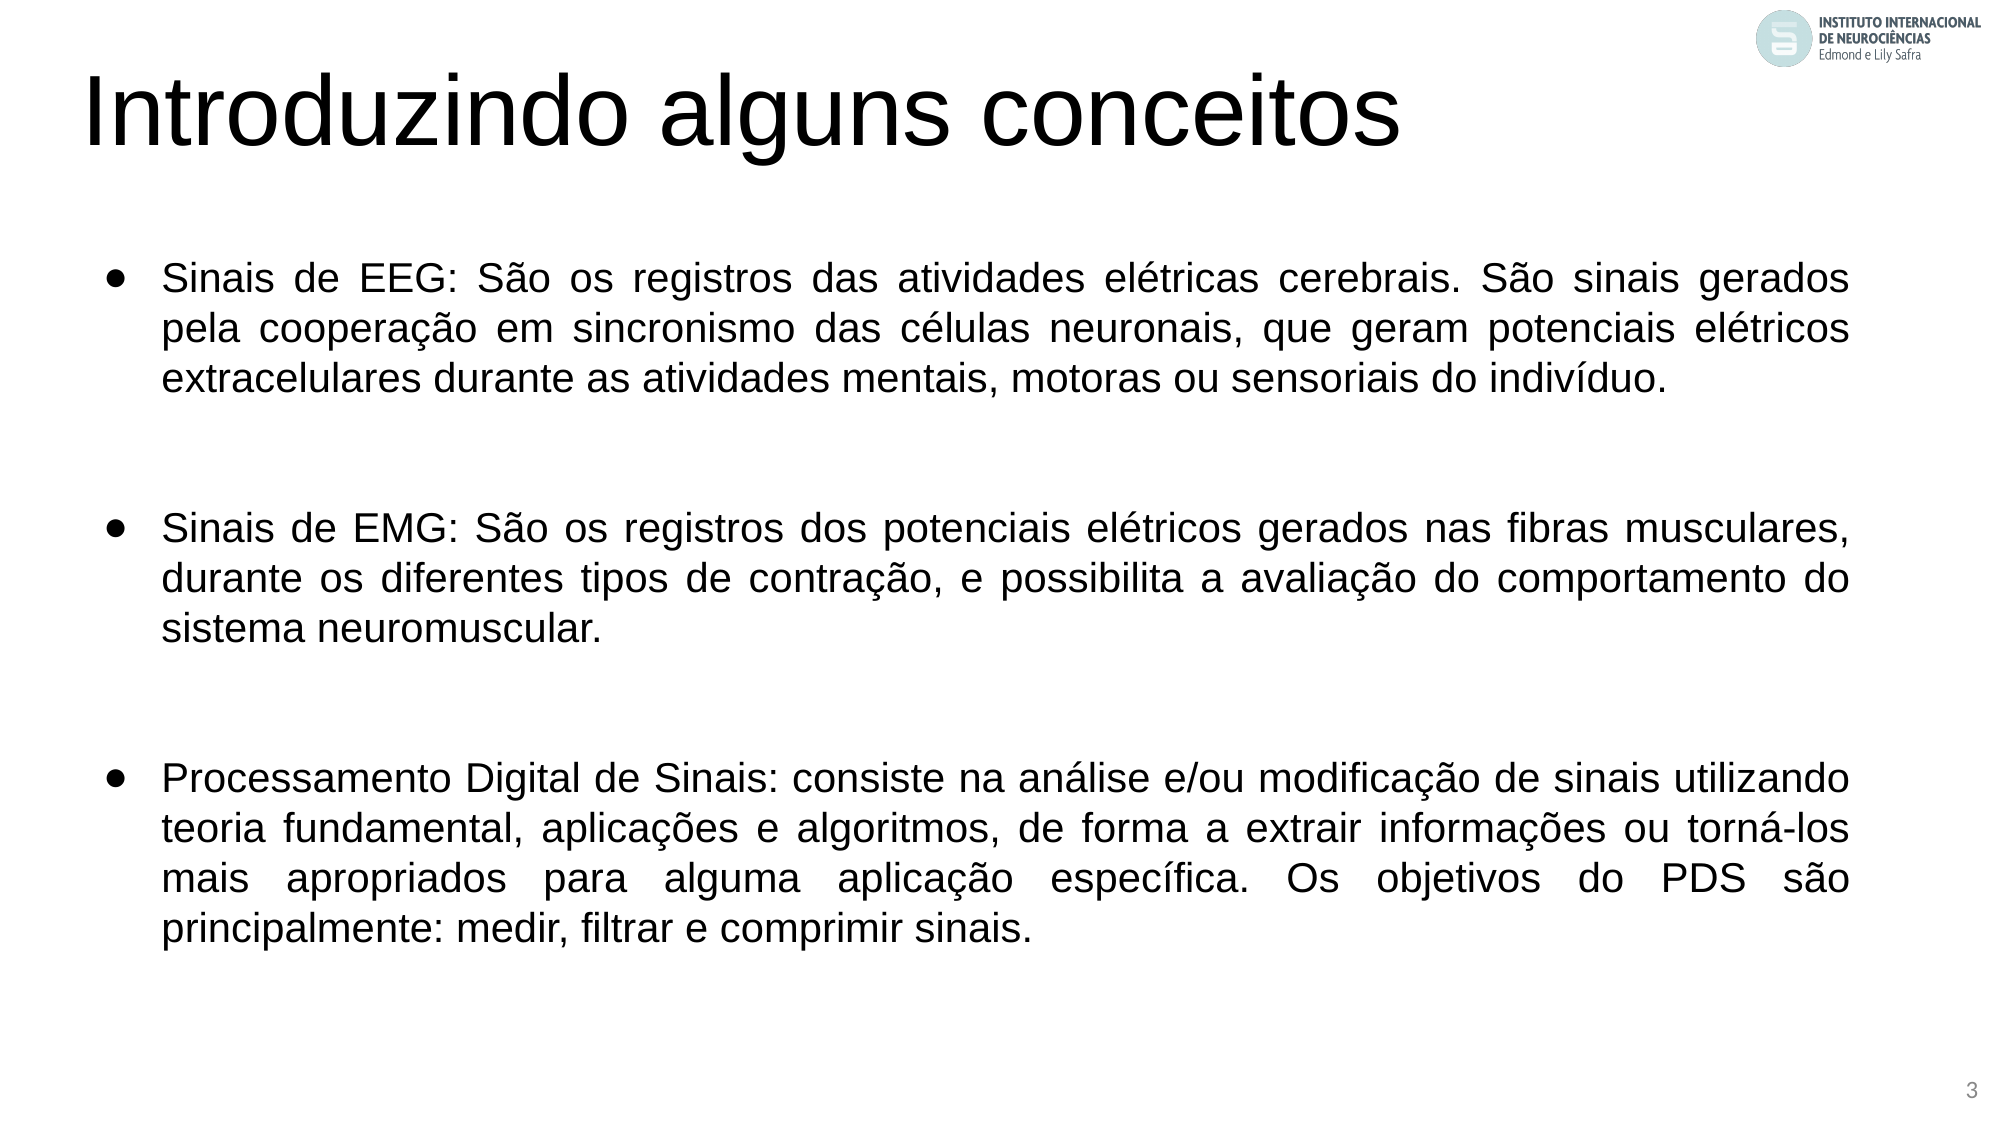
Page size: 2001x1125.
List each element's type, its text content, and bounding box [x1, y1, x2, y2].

slide_number ‹#› [1543, 1058, 1994, 1119]
text_box Sinais de EEG: São os registros das atividades elétricas cerebrais. São sinais gerados pela cooperação em sincronismo das células neuronais, que geram potenciais elétricos extracelulares durante as atividades mentais, motoras ou sensoriais do indivíduo. Sinais de EMG: São os registros dos potenciais elétricos gerados nas fibras musculares, durante os diferentes tipos de contração, e possibilita a avaliação do comportamento do sistema neuromuscular. Processamento Digital de Sinais: consiste na análise e/ou modificação de sinais utilizando teoria fundamental, aplicações e algoritmos, de forma a extrair informações ou torná-los mais apropriados para alguma aplicação específica. Os objetivos do PDS são principalmente: medir, filtrar e comprimir sinais. [71, 243, 1867, 1037]
picture [1755, 10, 1981, 67]
text_box Introduzindo alguns conceitos [66, 38, 1563, 175]
